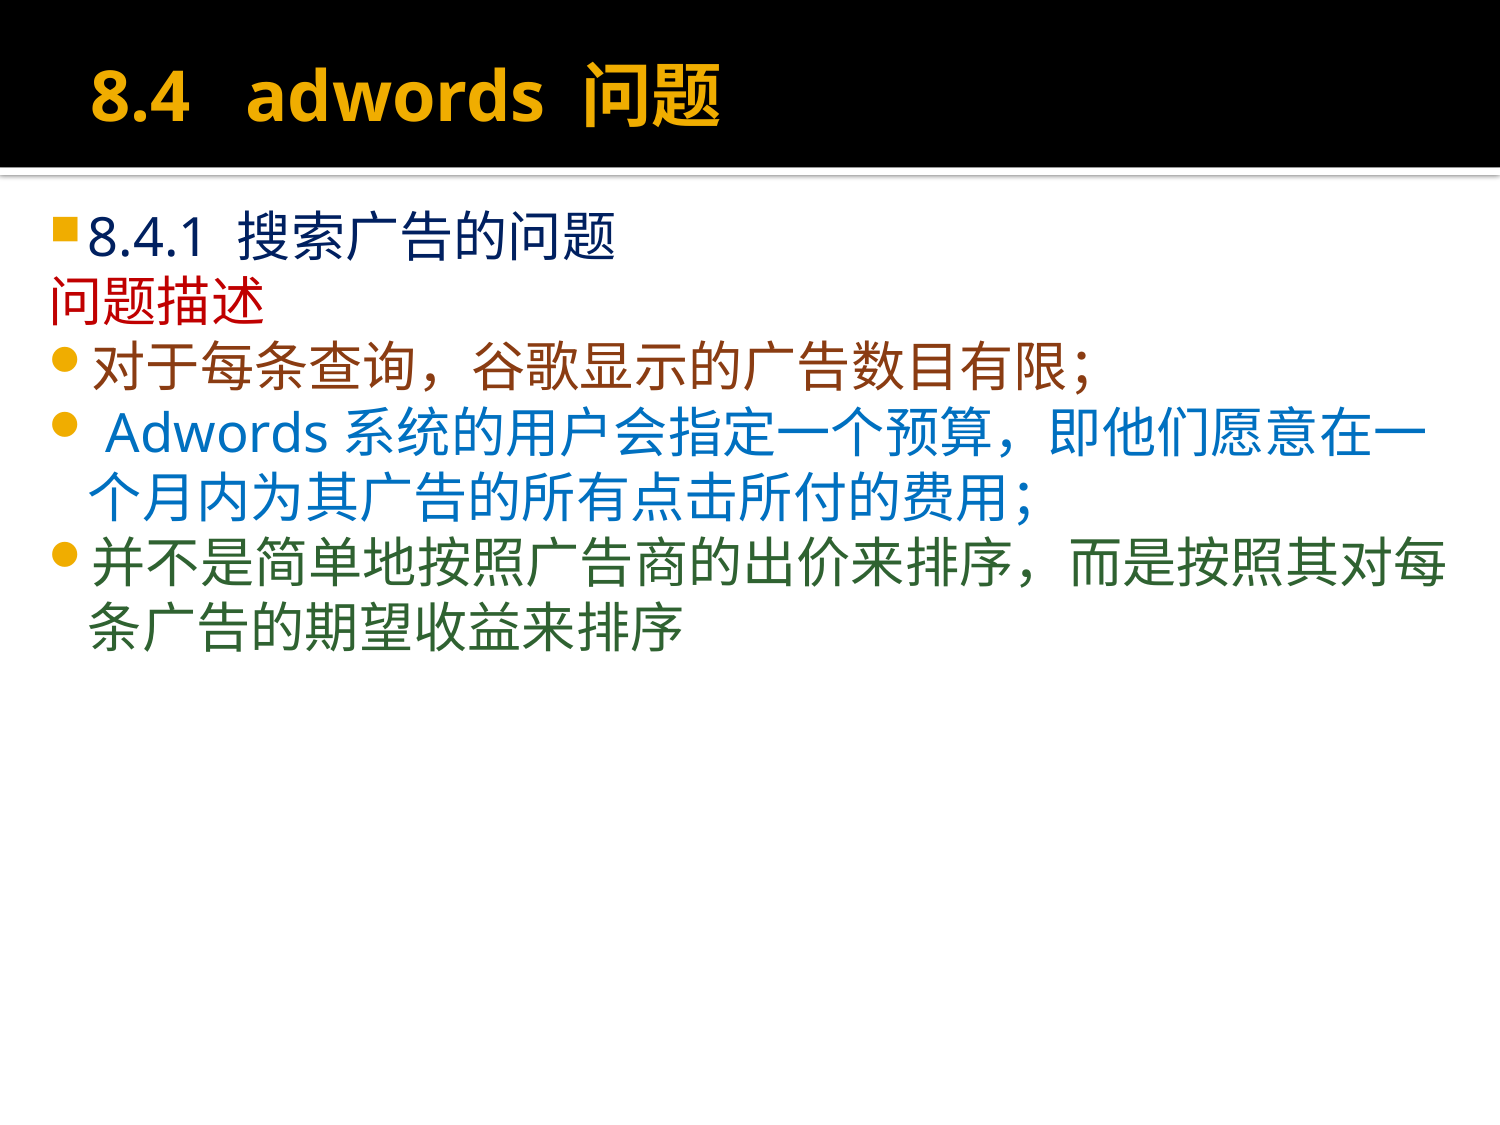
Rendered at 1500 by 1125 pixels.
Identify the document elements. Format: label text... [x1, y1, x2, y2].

title 8.4 adwords 问题 [75, 12, 1425, 175]
list 8.4.1 搜索广告的问题 问题描述 对于每条查询，谷歌显示的广告数目有限； Adwords系统的用户会指定一个预算，即他们愿意在一个月内为其广告的所有点击所付的费用； 并不是简单地按照广告商的出价来排序，而是按照其对每条广告的期望收益来排序 [24, 187, 1488, 1100]
